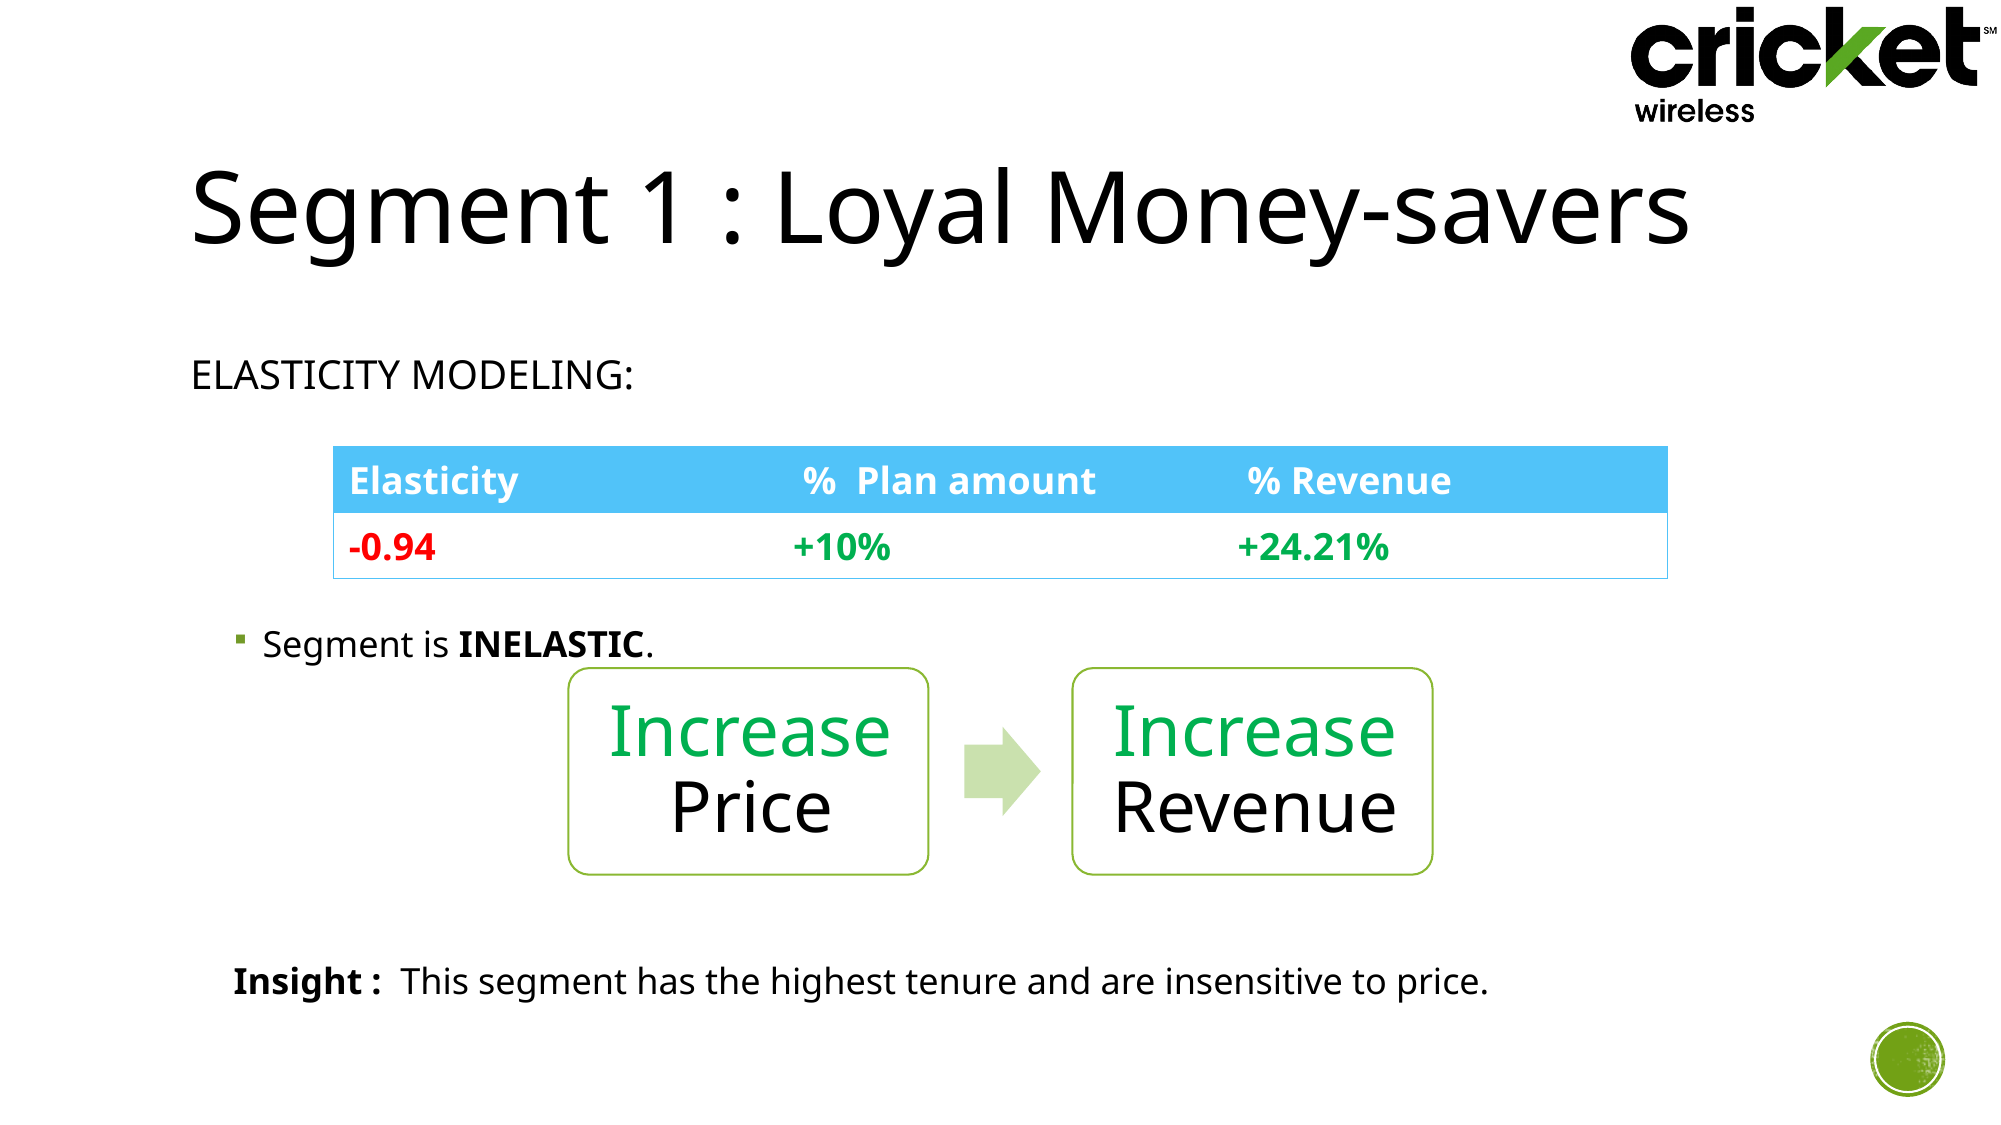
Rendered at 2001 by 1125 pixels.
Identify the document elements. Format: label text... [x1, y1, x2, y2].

table_cell -0.94 [334, 513, 778, 578]
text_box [571, 671, 1432, 874]
list ELASTICITY MODELING: Segment is INELASTIC. Insight : This segment has the highest tenure and are insensitive to price. [175, 348, 1826, 1013]
table_cell +24.21% [1223, 513, 1667, 578]
title Segment 1 : Loyal Money-savers [175, 79, 1826, 344]
table_header % Plan amount [778, 447, 1223, 512]
table_cell +10% [778, 513, 1223, 578]
table_header Elasticity [334, 447, 778, 512]
picture [1626, 1, 2000, 126]
table_header % Revenue [1223, 447, 1667, 512]
